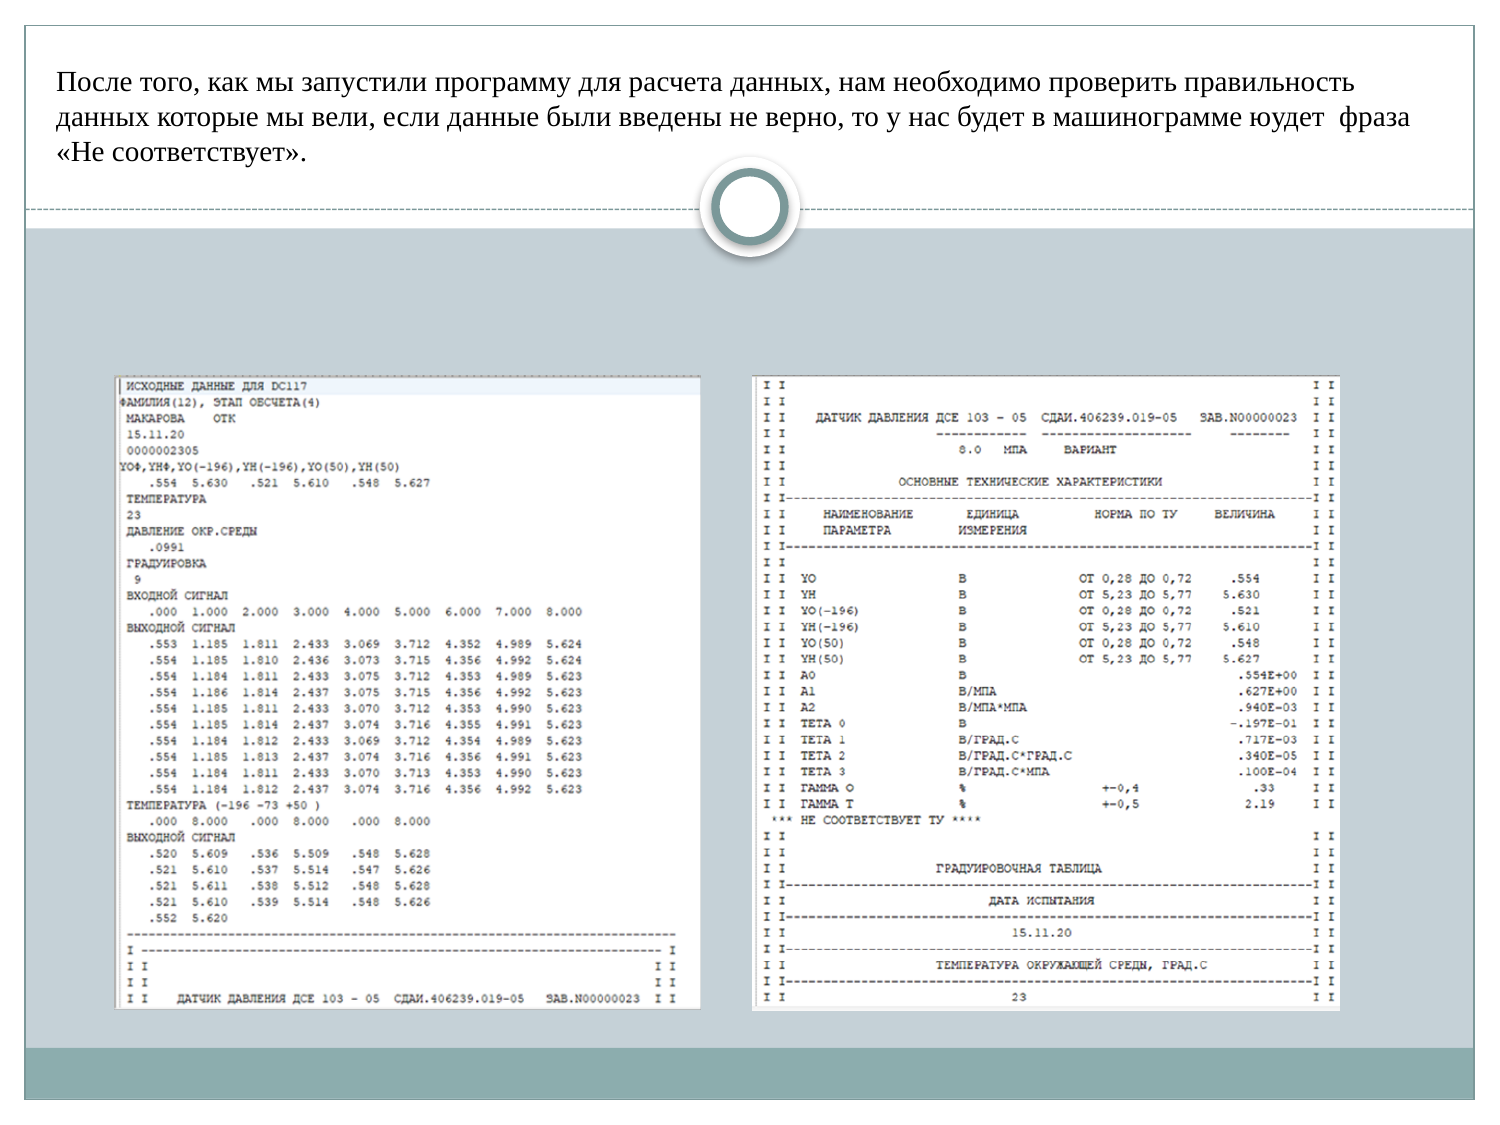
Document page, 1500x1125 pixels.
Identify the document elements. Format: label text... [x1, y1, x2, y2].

text_box После того, как мы запустили программу для расчета данных, нам необходимо проверить правильность данных которые мы вели, если данные были введены не верно, то у нас будет в машинограмме юудет фраза «Не соответствует». [41, 54, 1436, 175]
picture [111, 373, 703, 1012]
picture [749, 373, 1341, 1012]
